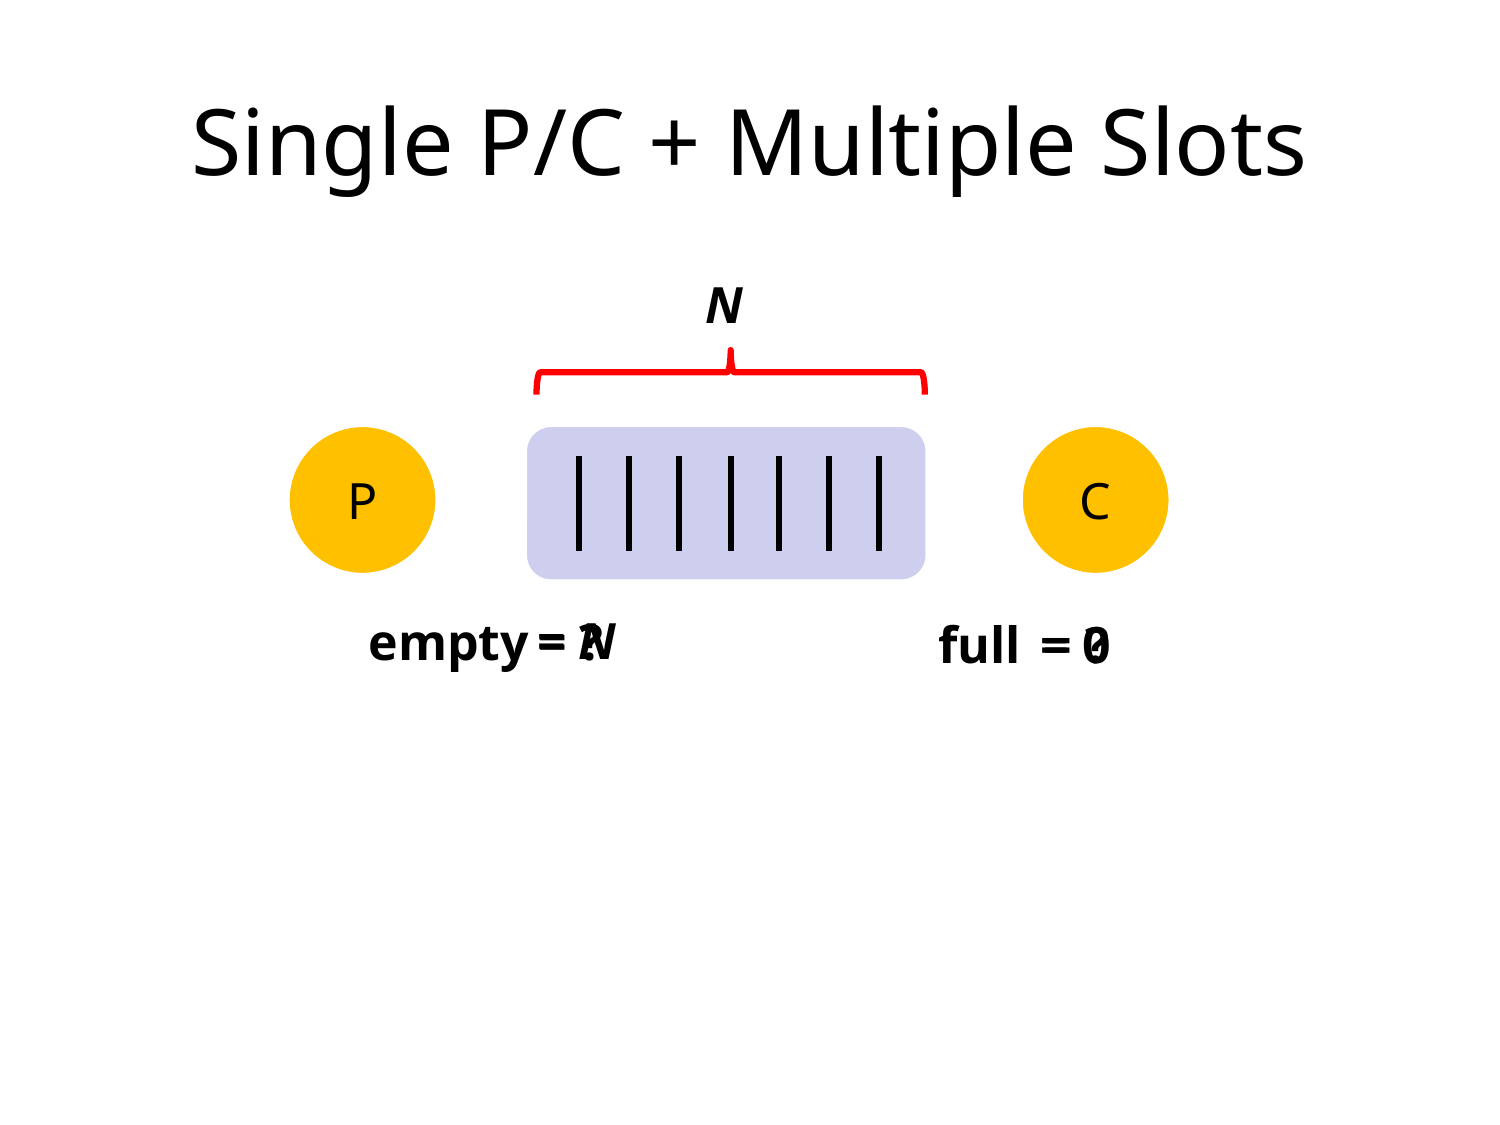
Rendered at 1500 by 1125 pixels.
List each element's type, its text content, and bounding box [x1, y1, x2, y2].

text_box [535, 349, 926, 395]
text_box N [690, 265, 758, 341]
text_box = 0 [1025, 605, 1126, 681]
title Single P/C + Multiple Slots [75, 45, 1425, 233]
text_box P [285, 422, 440, 578]
text_box C [1018, 422, 1173, 578]
text_box full [924, 605, 1025, 681]
text_box empty [353, 602, 523, 678]
text_box = N [522, 601, 632, 677]
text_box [524, 424, 928, 582]
